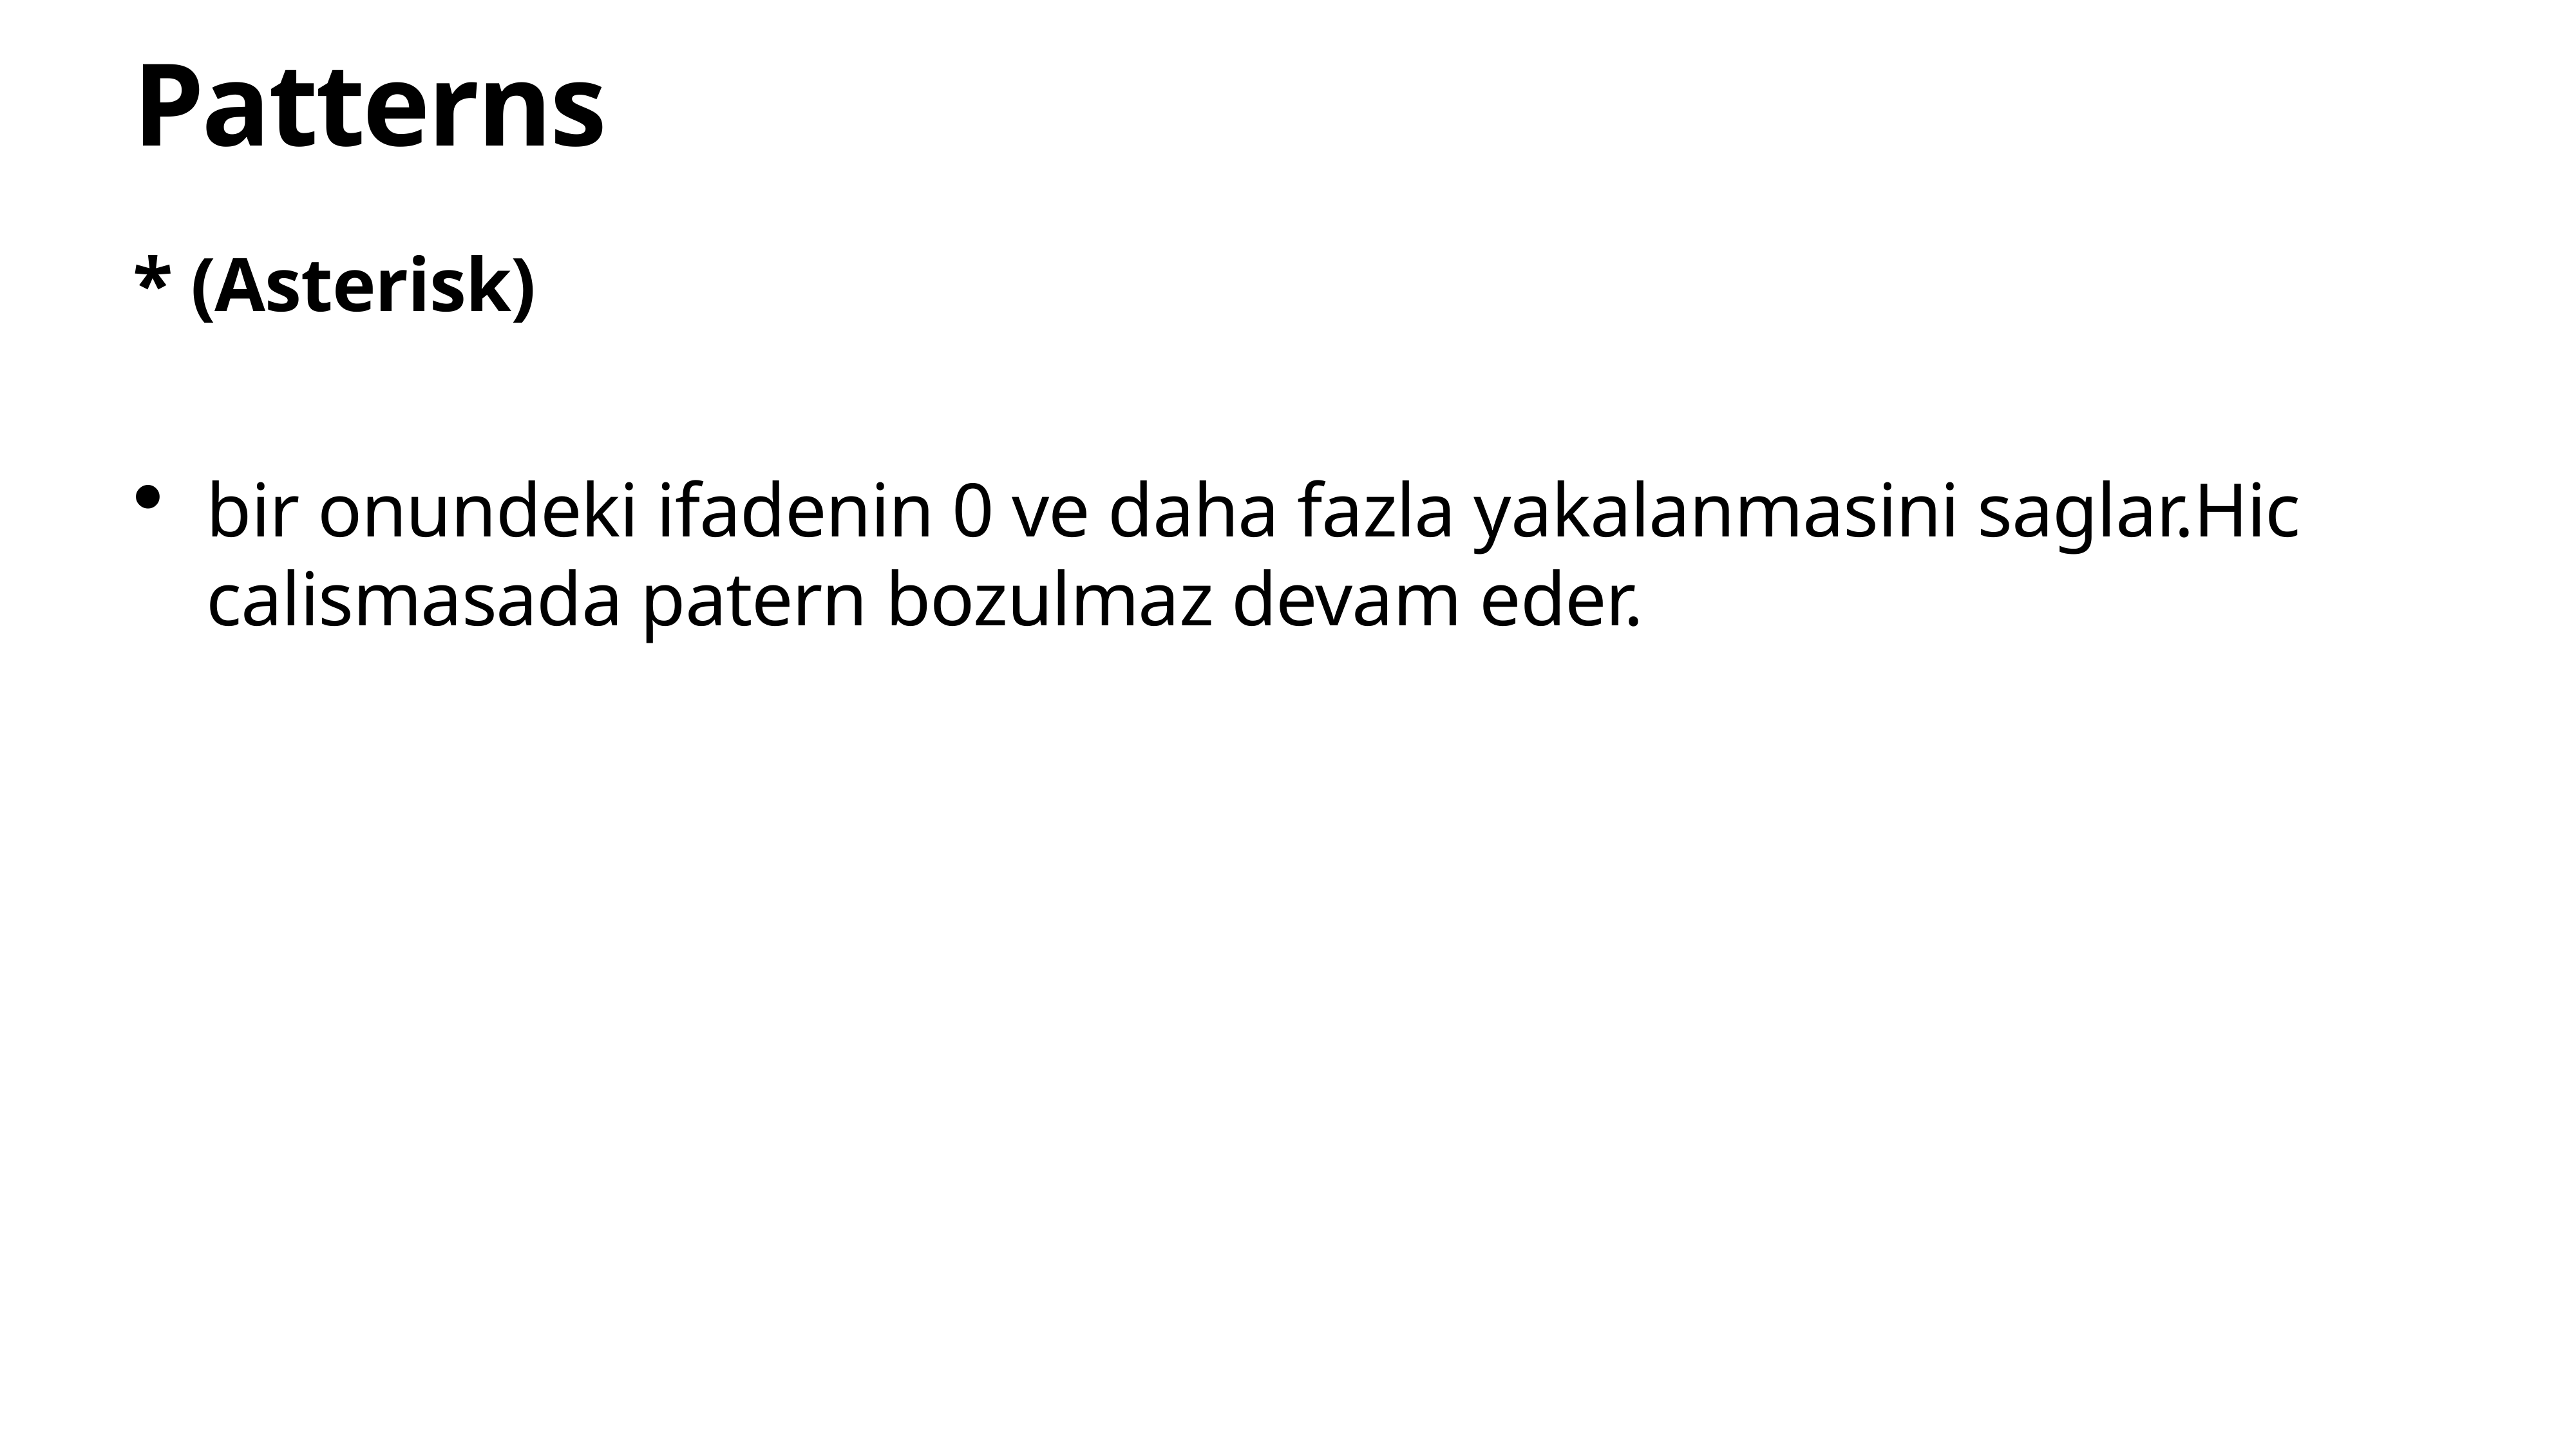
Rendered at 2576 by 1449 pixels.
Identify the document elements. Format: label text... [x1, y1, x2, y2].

list * (Asterisk) bir onundeki ifadenin 0 ve daha fazla yakalanmasini saglar.Hic calismasada patern bozulmaz devam eder. [127, 232, 2449, 1321]
title Patterns [127, 52, 2449, 205]
